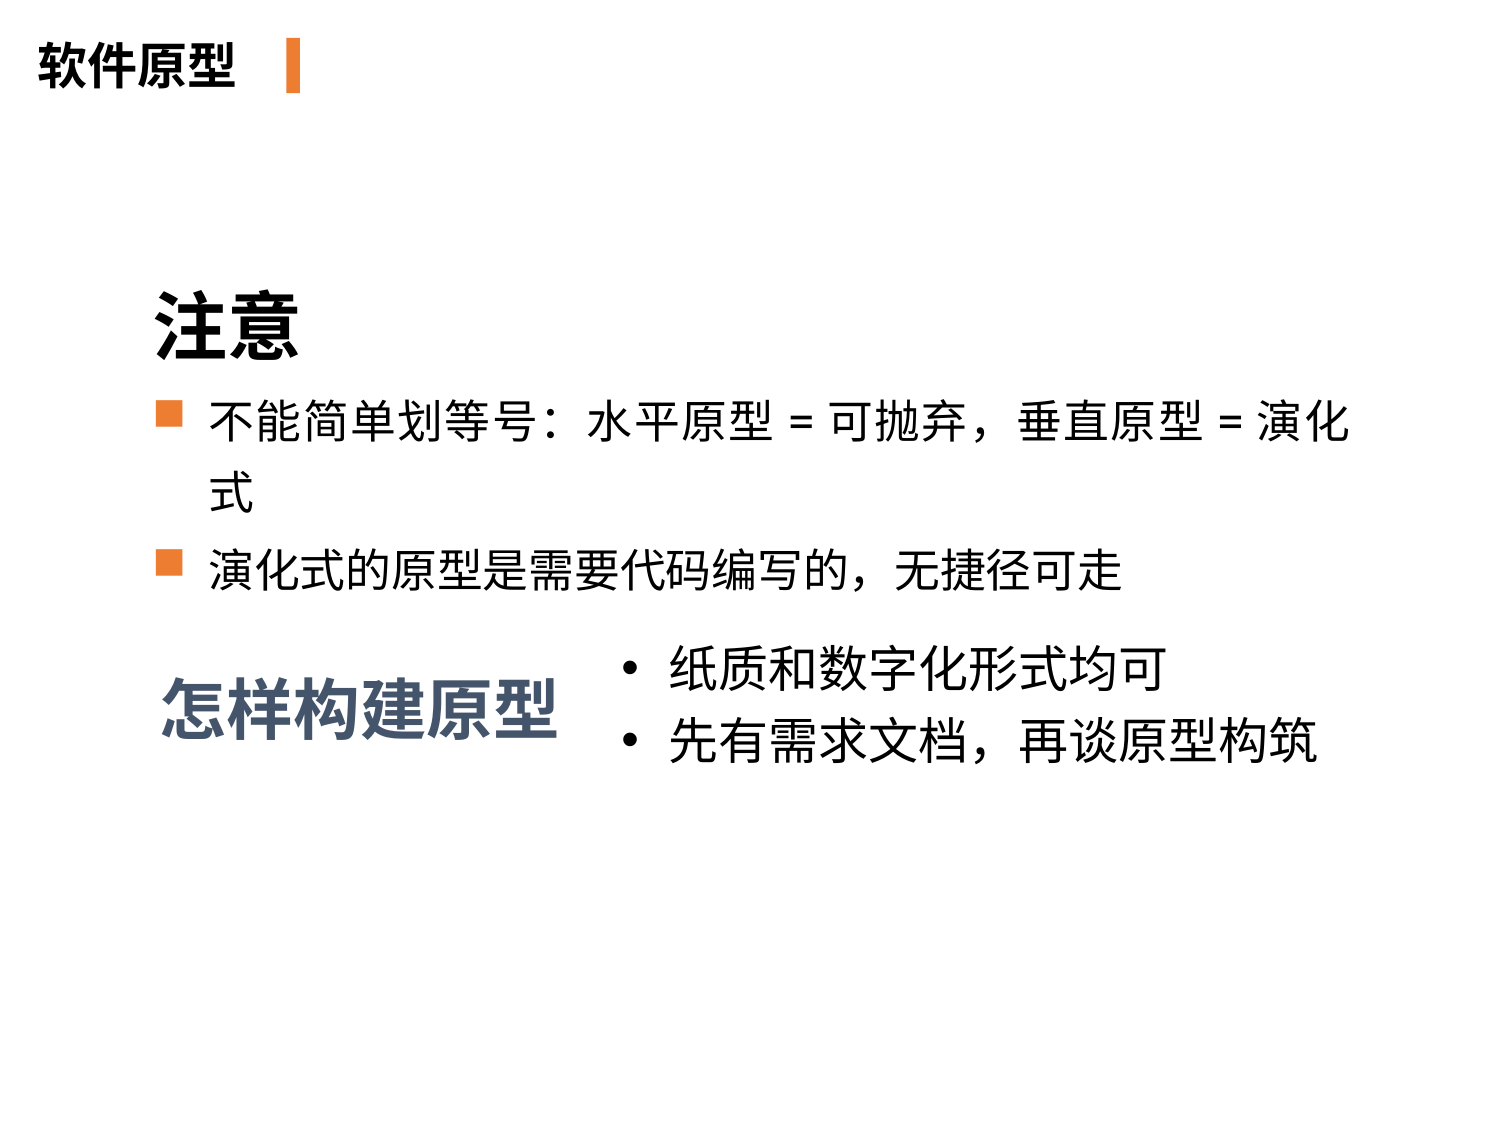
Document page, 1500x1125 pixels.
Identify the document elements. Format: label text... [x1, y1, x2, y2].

text_box 注意 不能简单划等号：水平原型=可抛弃，垂直原型=演化式 演化式的原型是需要代码编写的，无捷径可走 [137, 245, 1365, 604]
text_box 软件原型 [23, 27, 300, 103]
text_box [285, 37, 301, 94]
text_box 纸质和数字化形式均可 先有需求文档，再谈原型构筑 [606, 618, 1357, 777]
text_box 怎样构建原型 [145, 640, 576, 755]
